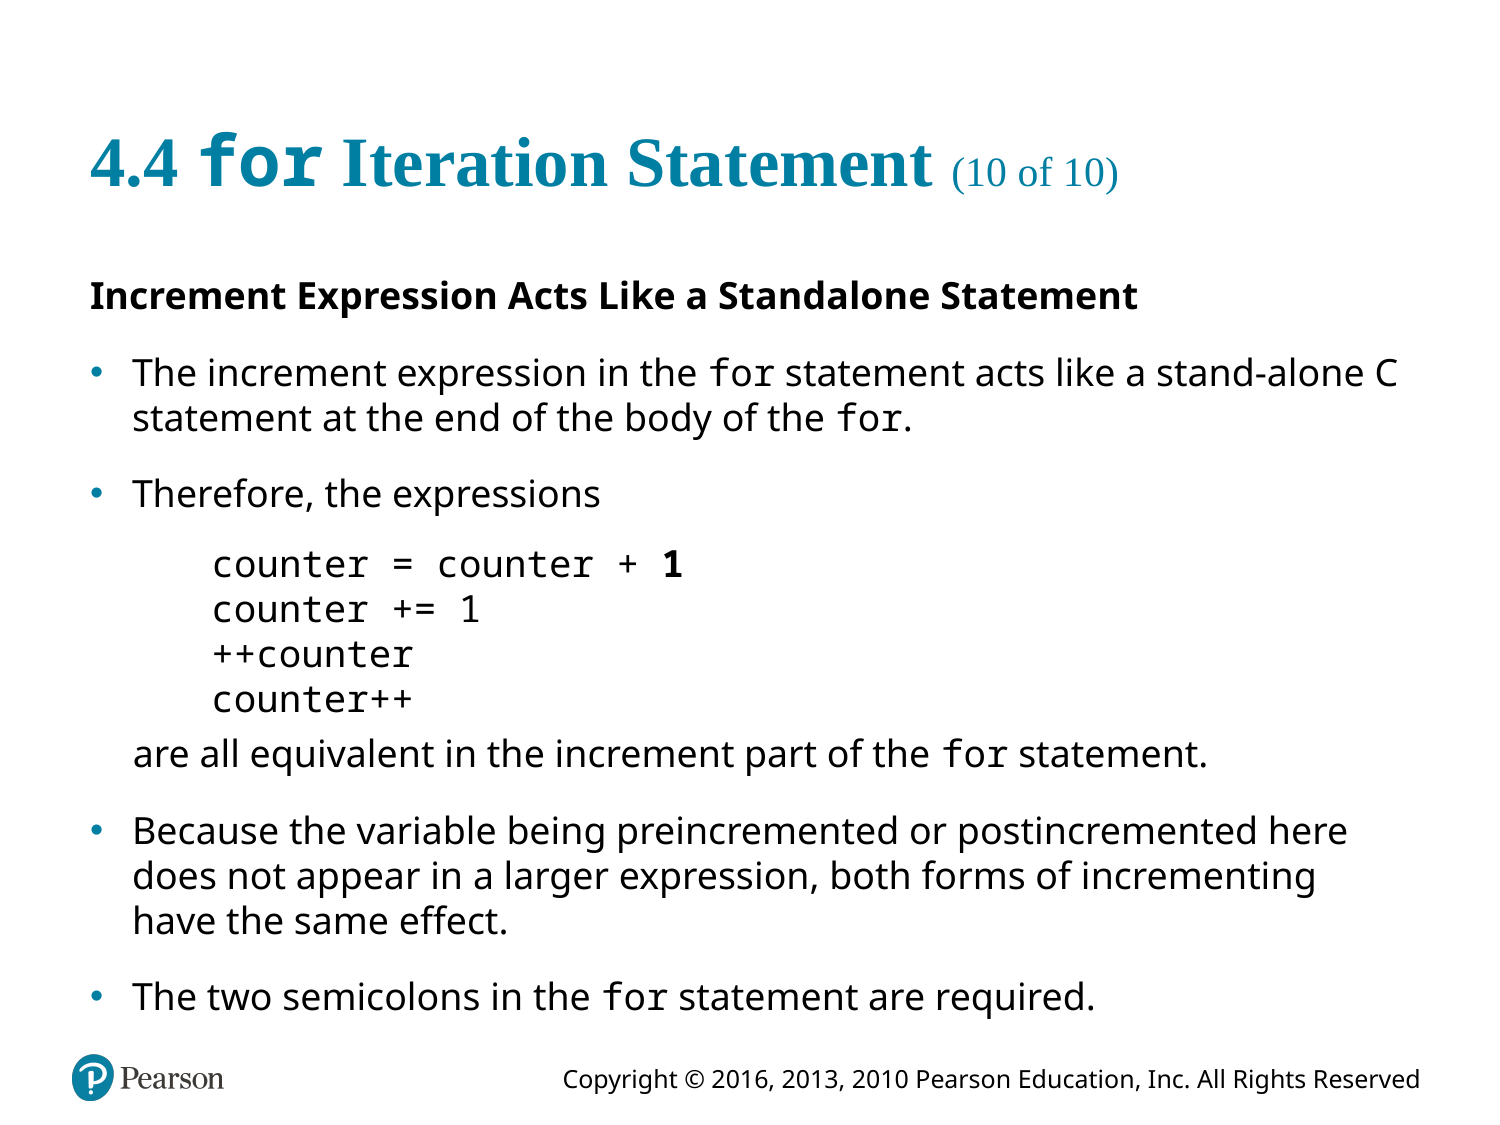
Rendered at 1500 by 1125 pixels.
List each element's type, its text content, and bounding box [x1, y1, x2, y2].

picture [98, 1054, 224, 1101]
picture [72, 1054, 88, 1070]
title 4.4 for Iteration Statement (10 of 10) [75, 0, 1425, 216]
picture [72, 1087, 83, 1101]
list Increment Expression Acts Like a Standalone Statement The increment expression in the for statement acts like a stand-alone C statement at the end of the body of the for. Therefore, the expressions [75, 262, 1425, 525]
picture [80, 1063, 106, 1088]
list counter = counter + 1 counter += 1 ++counter counter++ are all equivalent in the increment part of the for statement. Because the variable being preincremented or postincremented here does not appear in a larger expression, both forms of incrementing have the same effect. The two semicolons in the for statement are required. [75, 525, 1425, 1027]
